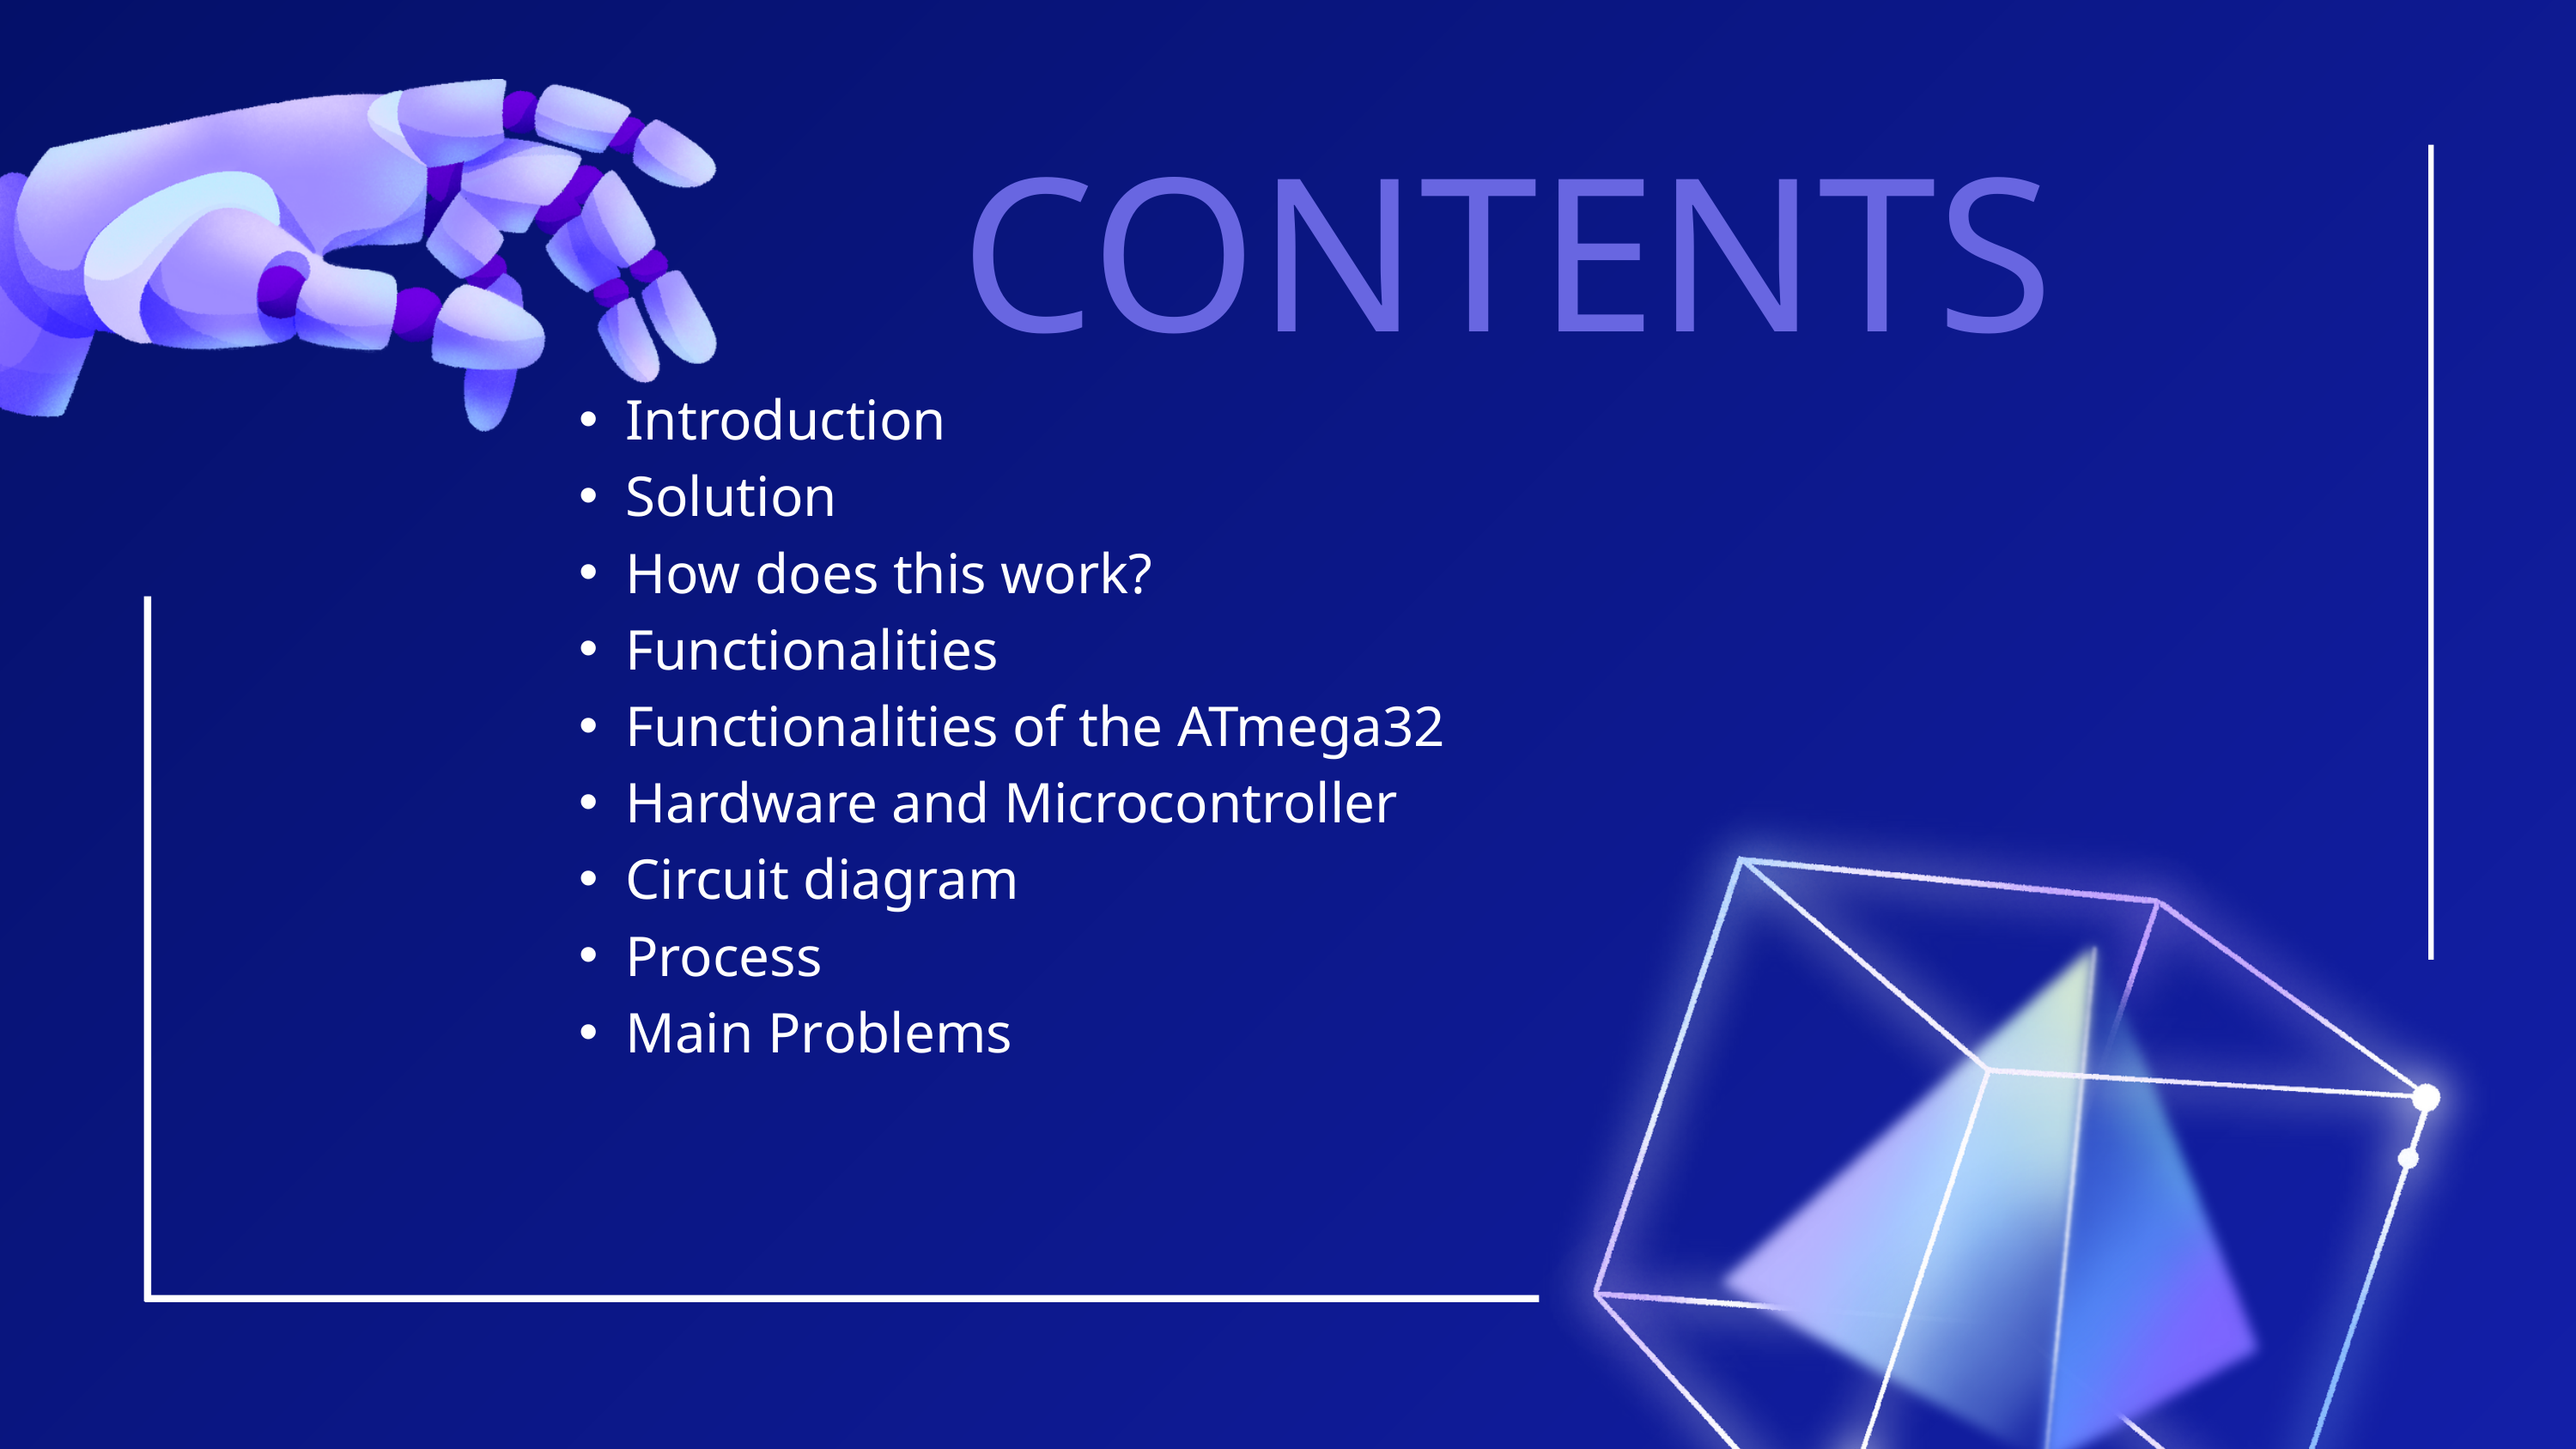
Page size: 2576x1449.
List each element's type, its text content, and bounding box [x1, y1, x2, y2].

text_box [144, 596, 1540, 1301]
text_box Introduction Solution How does this work? Functionalities Functionalities of the ATmega32 Hardware and Microcontroller Circuit diagram Process Main Pr﻿oblems [532, 374, 1698, 1064]
text_box [1539, 797, 2500, 1449]
text_box CONTENTS [841, 221, 2173, 375]
text_box [0, 79, 718, 432]
